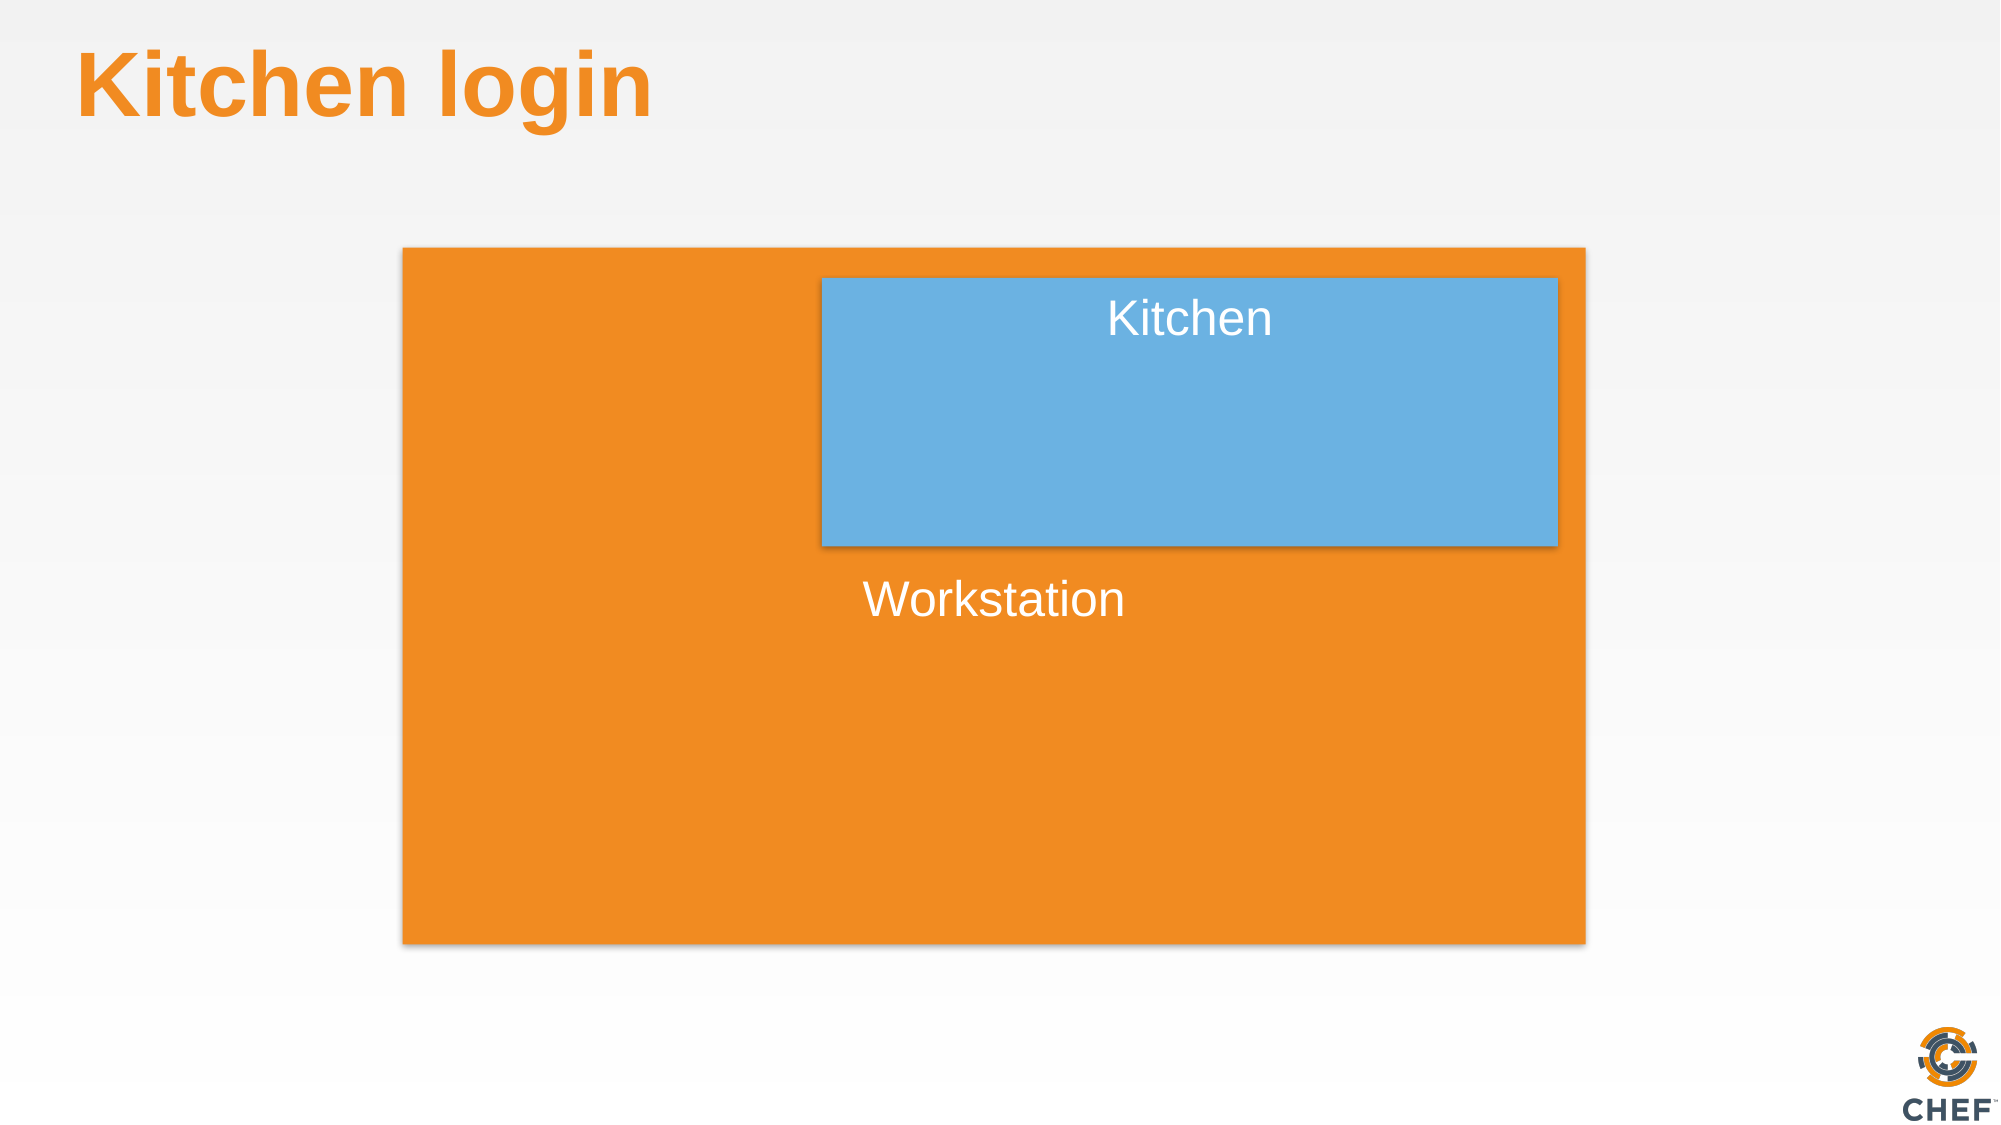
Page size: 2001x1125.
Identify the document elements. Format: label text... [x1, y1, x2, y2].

text_box Workstation [402, 247, 1586, 945]
title Kitchen login [75, 37, 1913, 140]
picture [1903, 1027, 1998, 1121]
text_box Kitchen [821, 277, 1559, 547]
